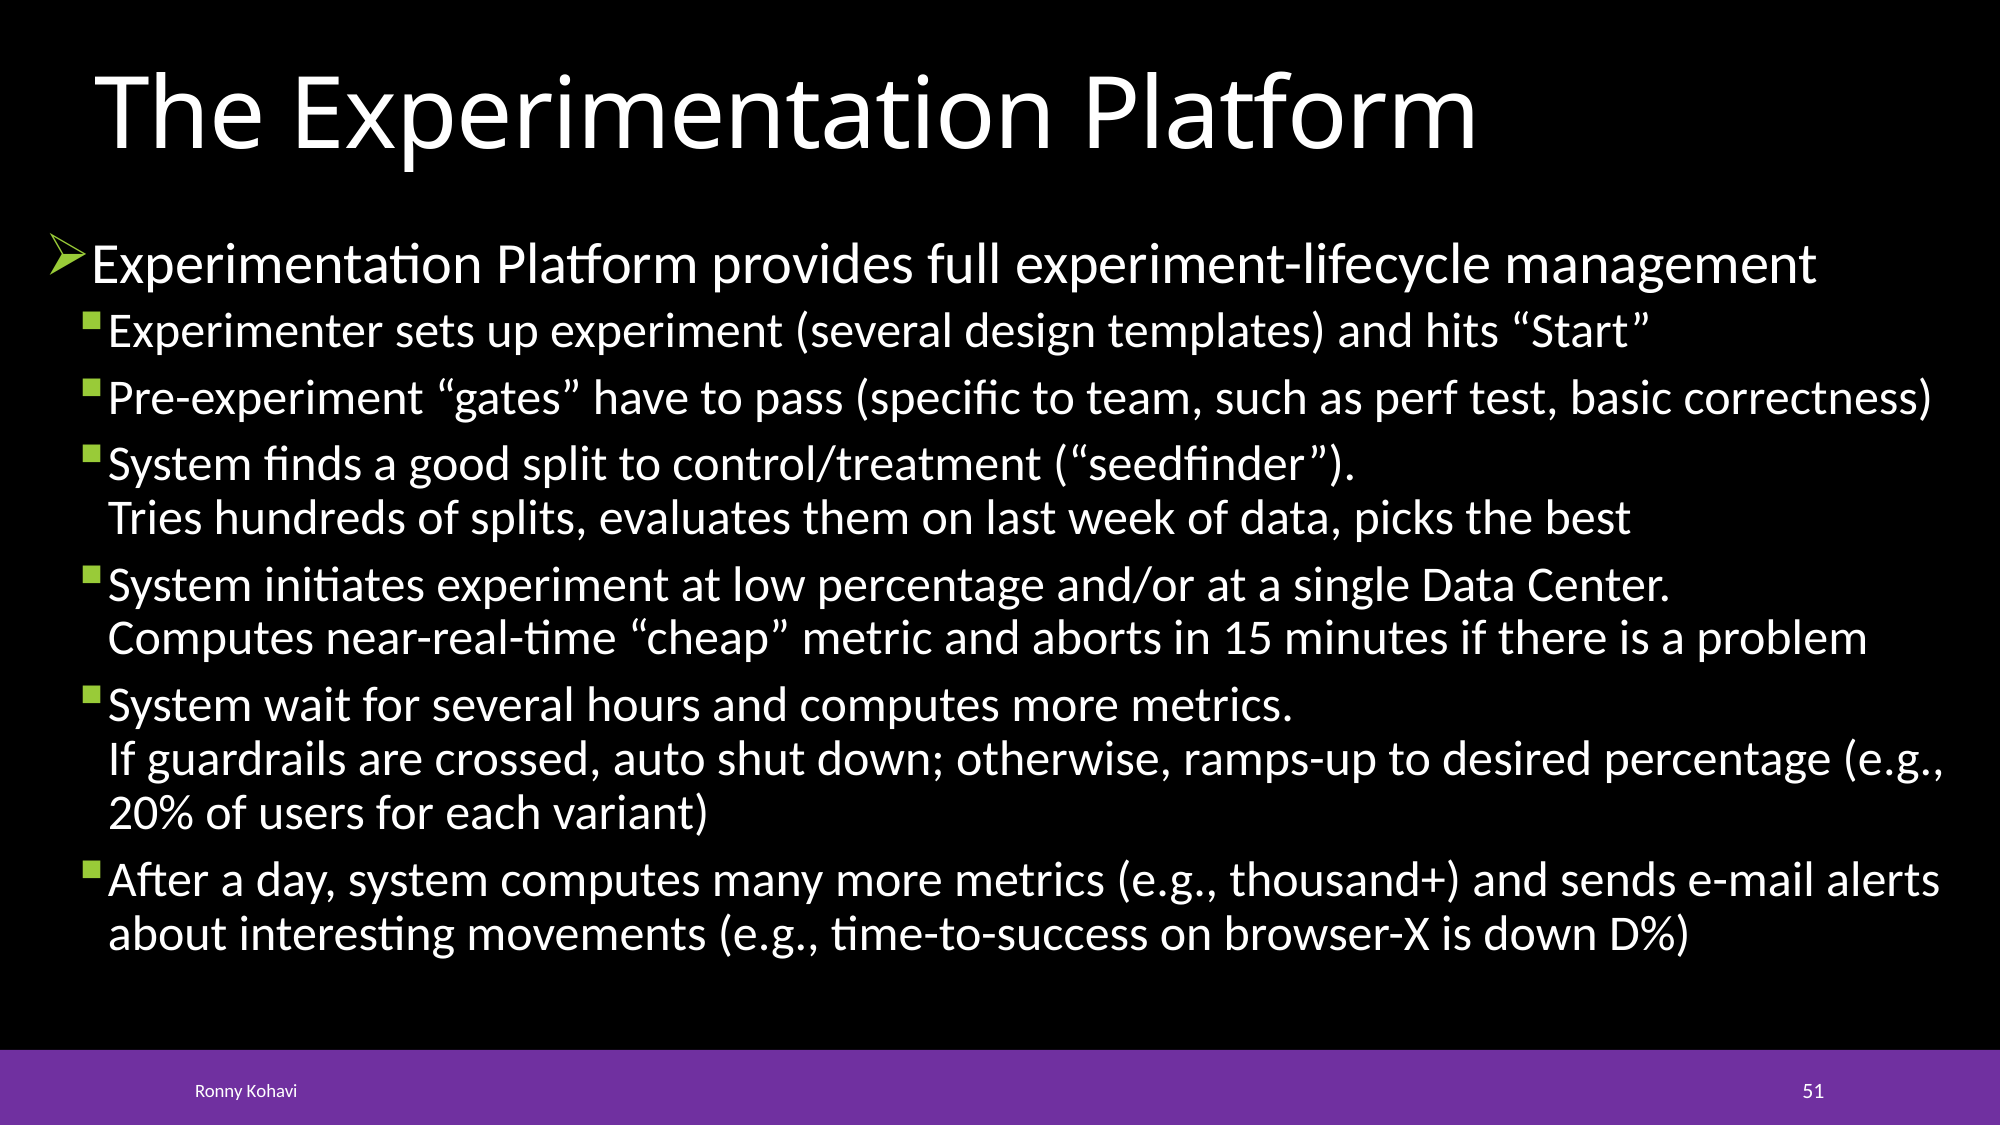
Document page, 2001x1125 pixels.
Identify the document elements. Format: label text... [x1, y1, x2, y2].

slide_number Ronny Kohavi [180, 1059, 586, 1120]
title The Experimentation Platform [79, 50, 1922, 177]
slide_number 51 [1624, 1059, 1840, 1120]
list Experimentation Platform provides full experiment-lifecycle management Experimenter sets up experiment (several design templates) and hits “Start” Pre-experiment “gates” have to pass (specific to team, such as perf test, basic correctness) System finds a good split to control/treatment (“seedfinder”). Tries hundreds of splits, evaluates them on last week of data, picks the best System initiates experiment at low percentage and/or at a single Data Center. Computes near-real-time “cheap” metric and aborts in 15 minutes if there is a problem System wait for several hours and computes more metrics. If guardrails are crossed, auto shut down; otherwise, ramps-up to desired percentage (e.g., 20% of users for each variant) After a day, system computes many more metrics (e.g., thousand+) and sends e-mail alerts about interesting movements (e.g., time-to-success on browser-X is down D%) [44, 225, 1956, 1002]
